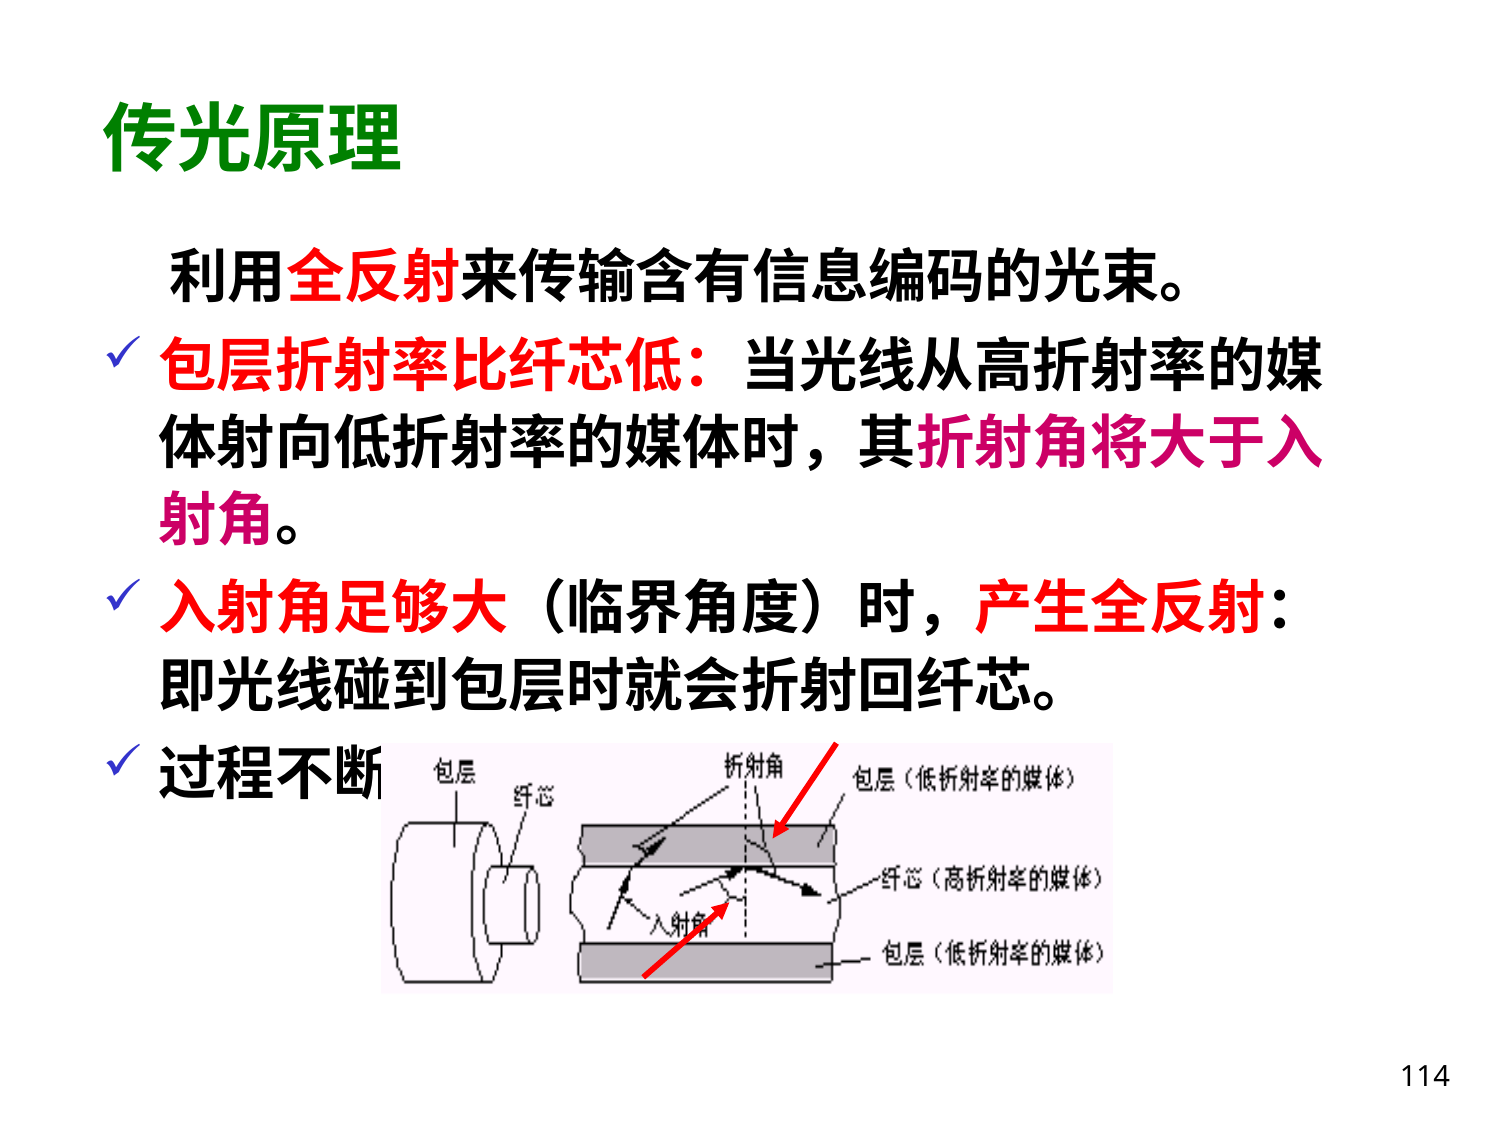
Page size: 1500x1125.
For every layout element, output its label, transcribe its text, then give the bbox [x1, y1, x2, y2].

slide_number 114 [1362, 1050, 1466, 1125]
title 传光原理 [87, 67, 1466, 204]
list 利用全反射来传输含有信息编码的光束。 包层折射率比纤芯低：当光线从高折射率的媒体射向低折射率的媒体时，其折射角将大于入射角。 入射角足够大（临界角度）时，产生全反射：即光线碰到包层时就会折射回纤芯。 过程不断重复，光沿着光纤传输下去。 [87, 224, 1363, 712]
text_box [381, 743, 1113, 1061]
